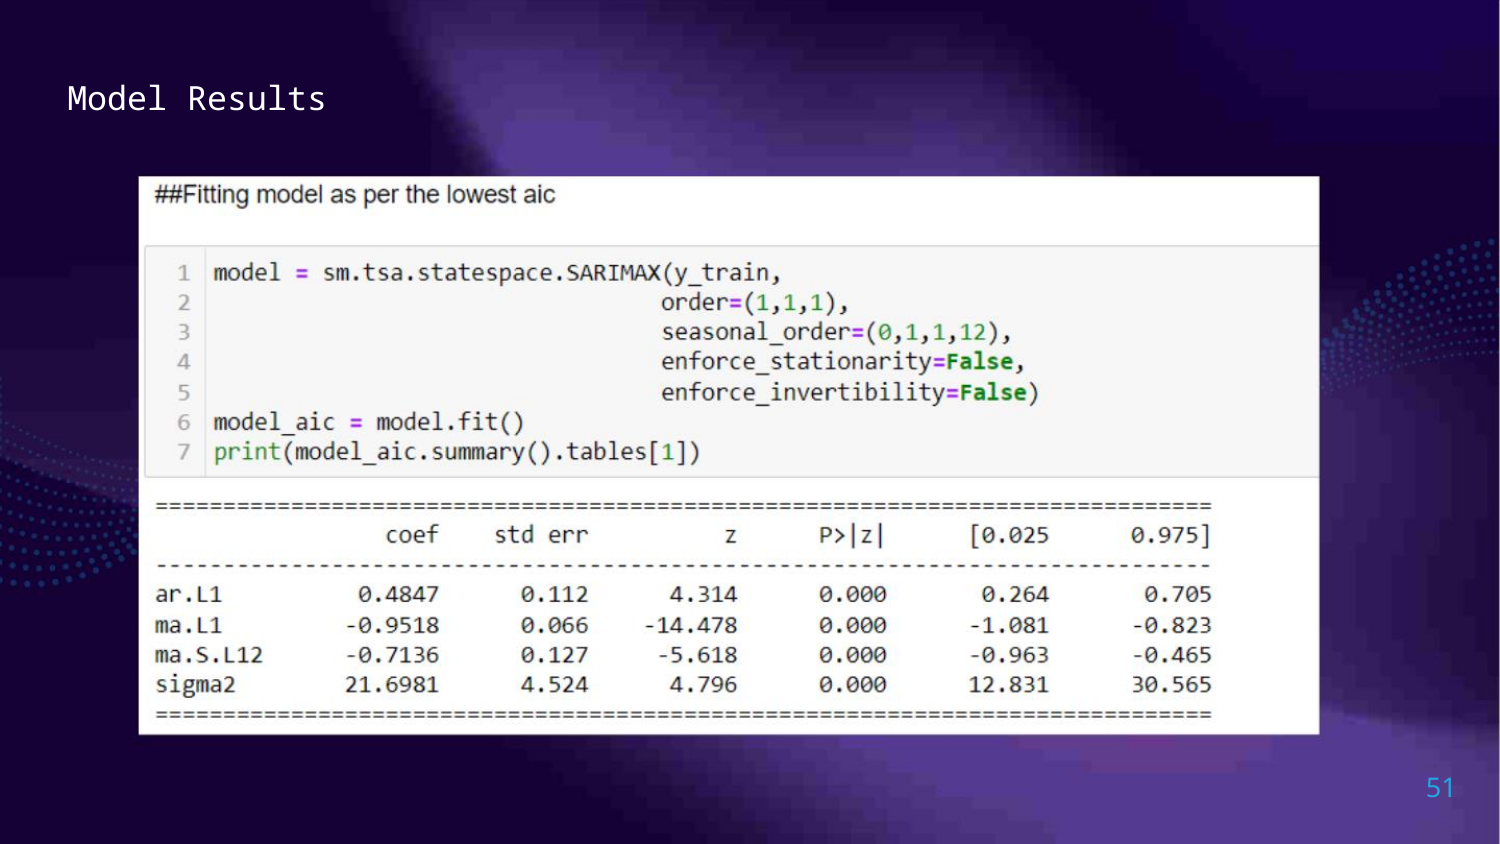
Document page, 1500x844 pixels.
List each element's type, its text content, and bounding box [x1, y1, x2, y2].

text_box [0, 0, 1500, 844]
text_box 51 [1425, 769, 1481, 803]
text_box Model Results [67, 84, 331, 117]
